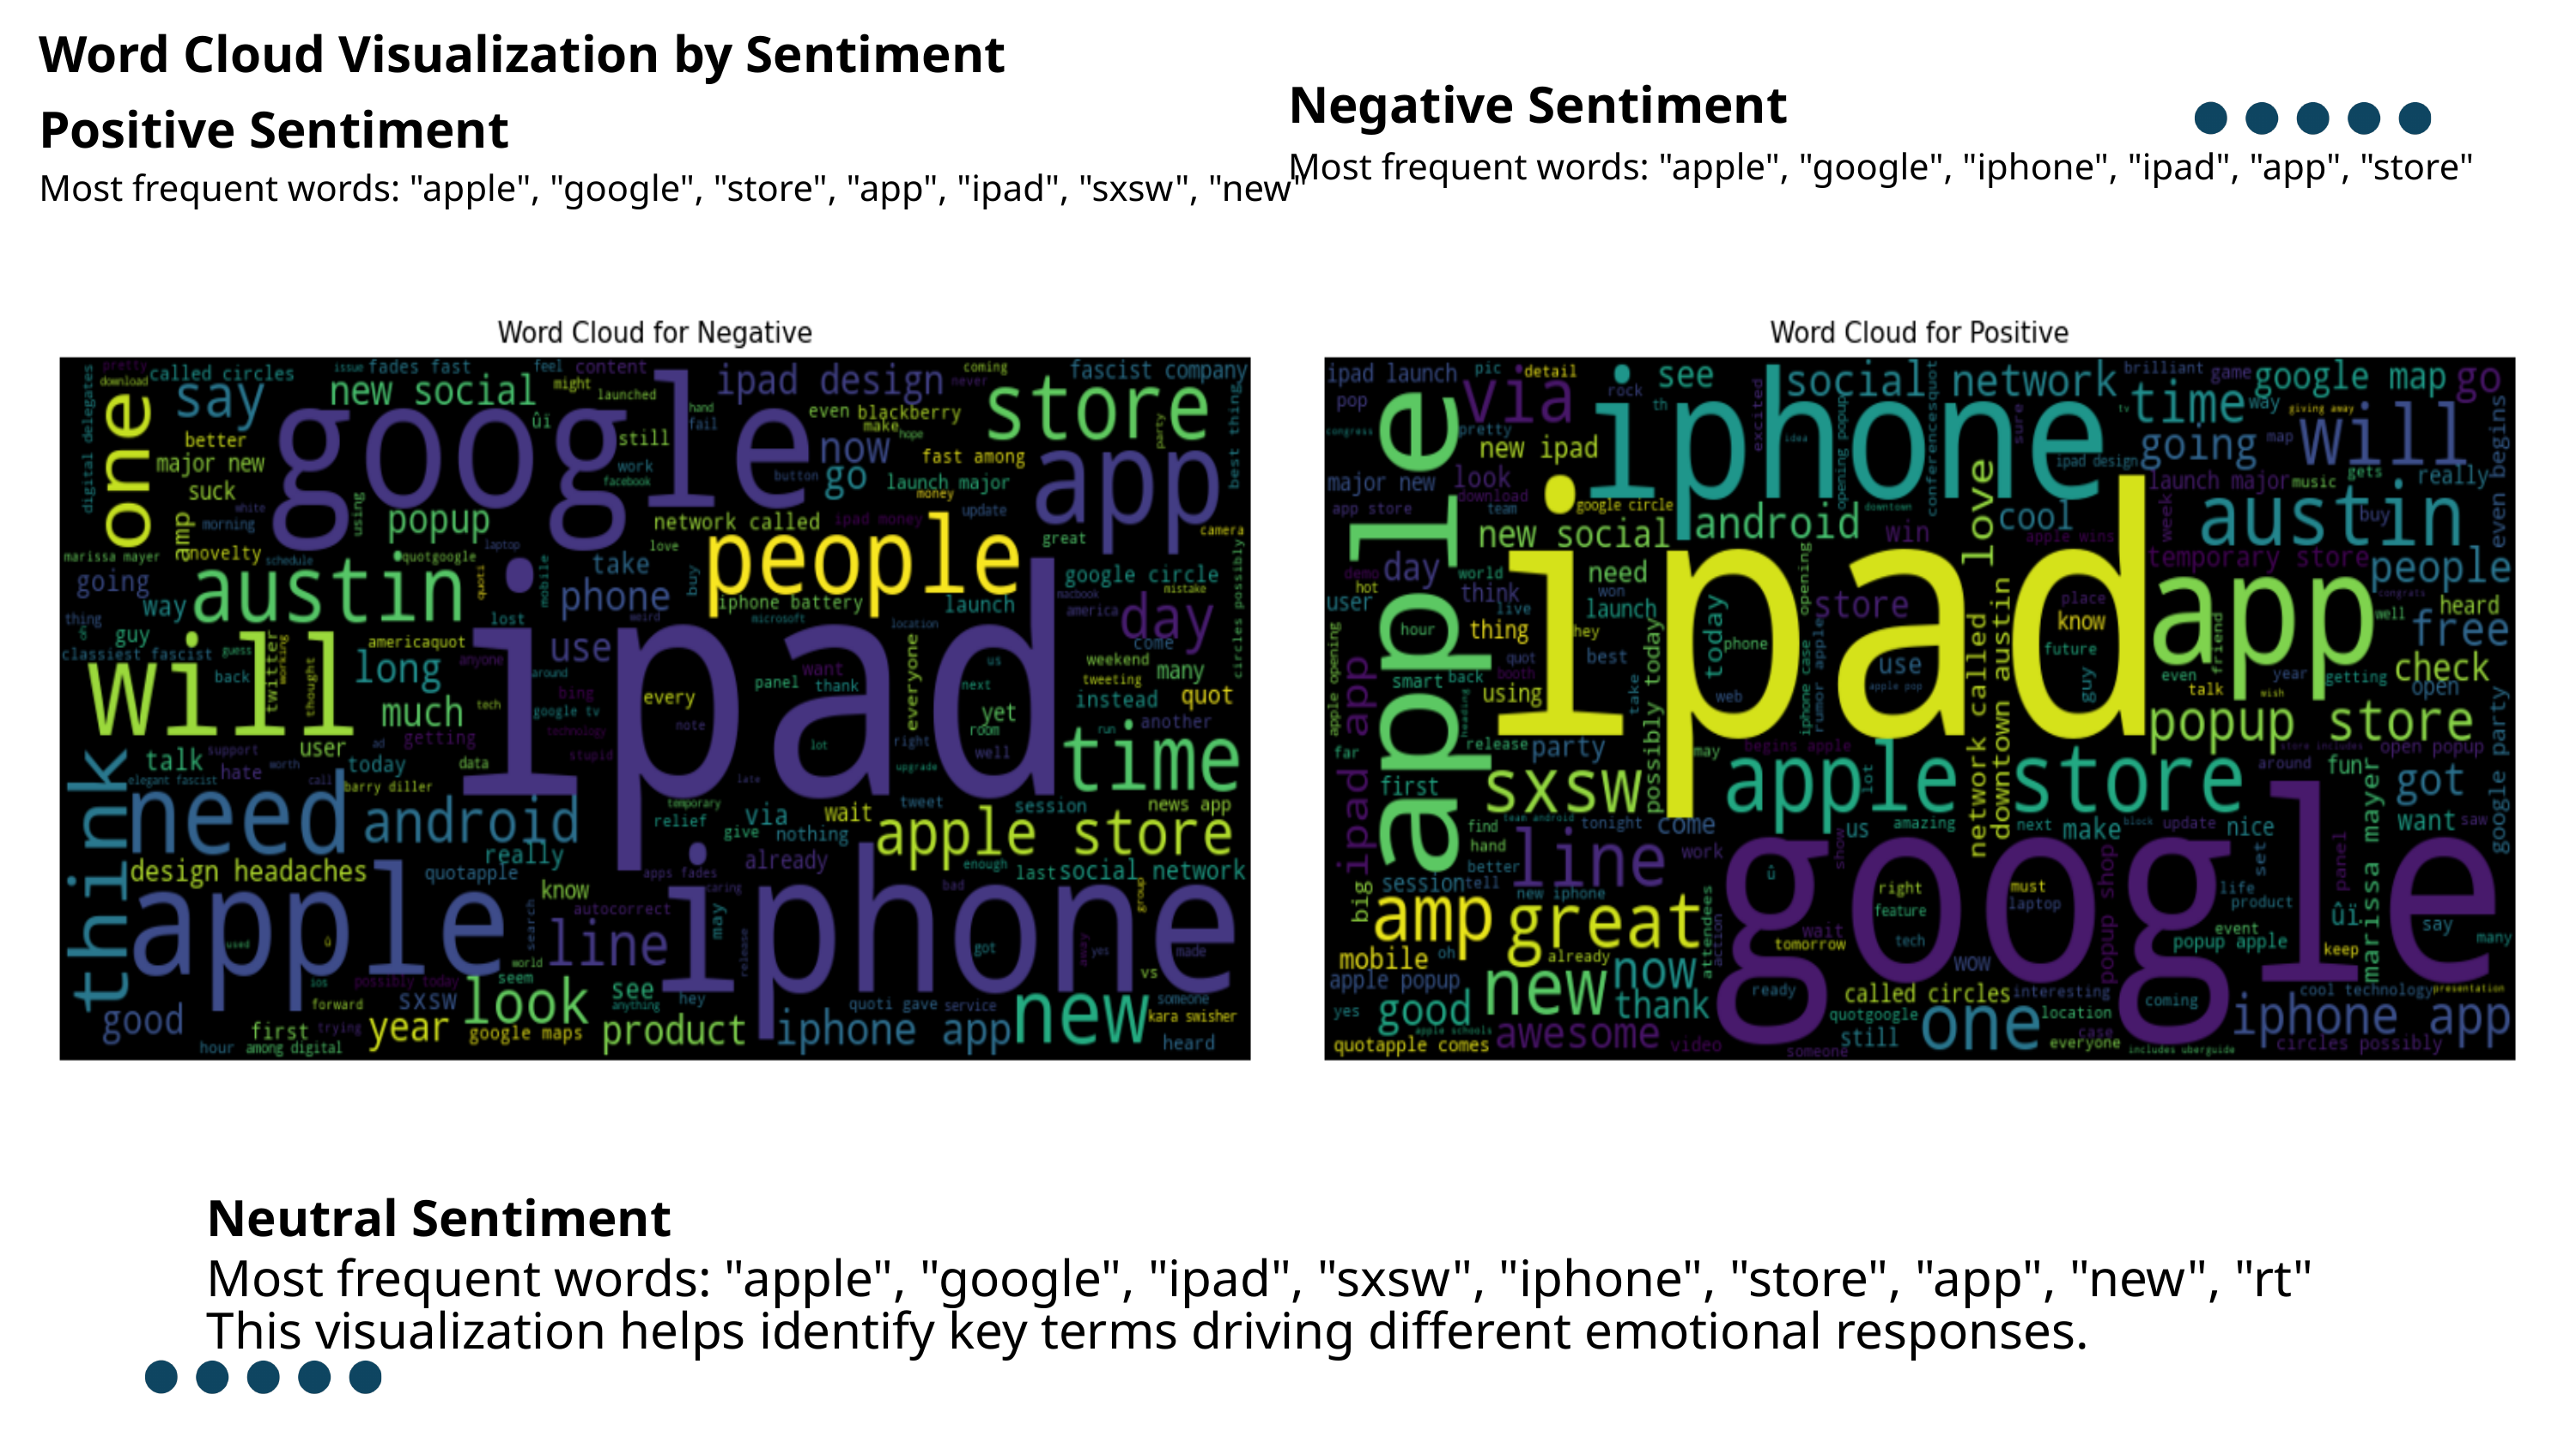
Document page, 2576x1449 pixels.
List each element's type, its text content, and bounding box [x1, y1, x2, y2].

text_box This visualization helps identify key terms driving different emotional responses. [206, 1328, 2133, 1360]
text_box Word Cloud Visualization by Sentiment [39, 30, 908, 84]
text_box [2194, 100, 2432, 136]
text_box Neutral Sentiment [206, 1220, 422, 1247]
text_box Most frequent words: "apple", "google", "store", "app", "ipad", "sxsw", "new" [39, 178, 979, 282]
text_box Most frequent words: "apple", "google", "iphone", "ipad", "app", "store" [1288, 156, 2576, 213]
text_box [144, 1359, 382, 1395]
text_box Most frequent words: "apple", "google", "ipad", "sxsw", "iphone", "store", "app", "new", "rt" [206, 1276, 2133, 1307]
text_box Positive Sentiment [39, 131, 254, 160]
picture [44, 303, 1267, 1079]
text_box Negative Sentiment [1288, 107, 1757, 156]
picture [1309, 303, 2531, 1079]
